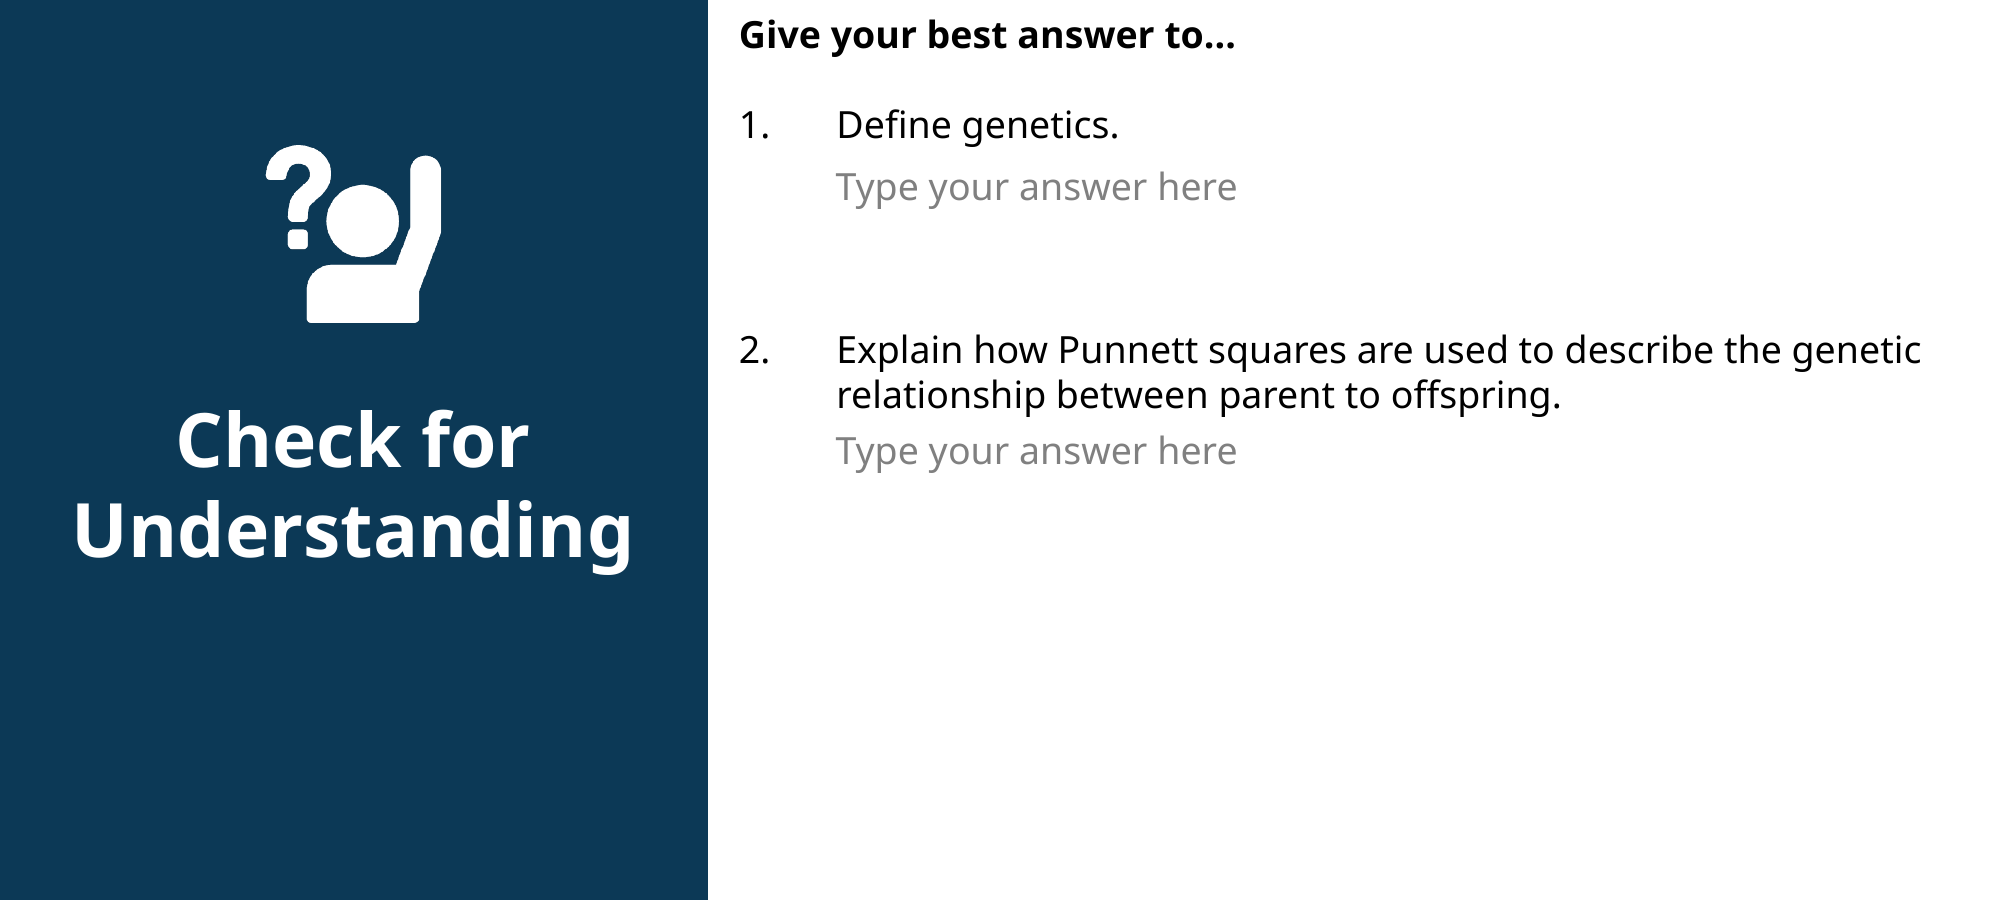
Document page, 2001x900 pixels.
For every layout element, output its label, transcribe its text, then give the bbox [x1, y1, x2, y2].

text_box Type your answer here [820, 155, 1974, 215]
text_box Type your answer here [820, 419, 1974, 480]
